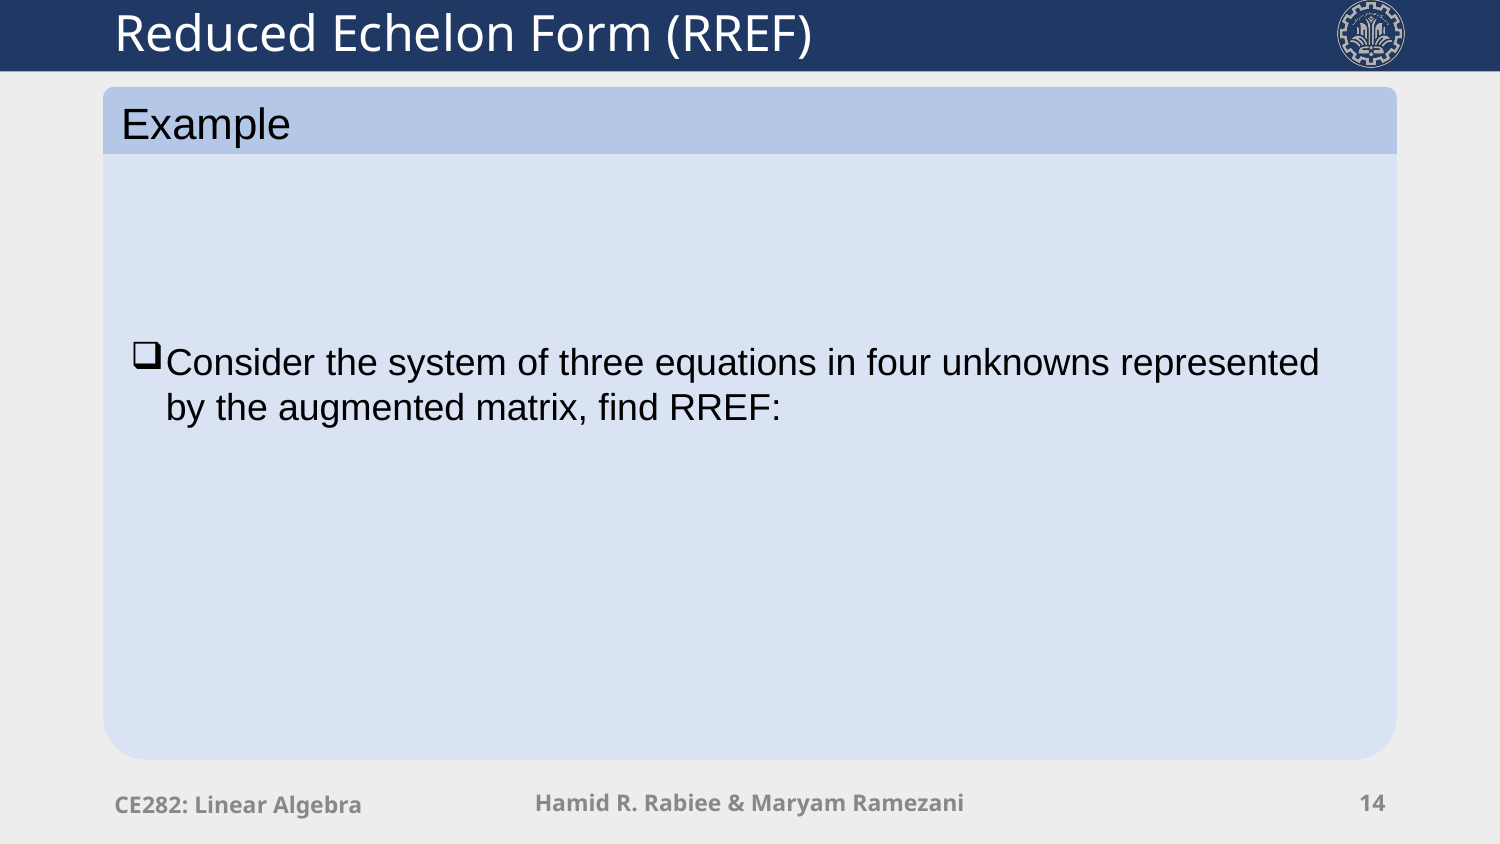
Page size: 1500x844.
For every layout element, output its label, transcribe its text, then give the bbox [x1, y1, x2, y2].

picture [1337, 0, 1405, 68]
title Reduced Echelon Form (RREF) [103, 6, 1327, 65]
slide_number CE282: Linear Algebra [103, 782, 441, 827]
text_box Example [100, 84, 1399, 157]
footer Hamid R. Rabiee & Maryam Ramezani [496, 782, 1004, 827]
slide_number 14 [1059, 782, 1397, 827]
